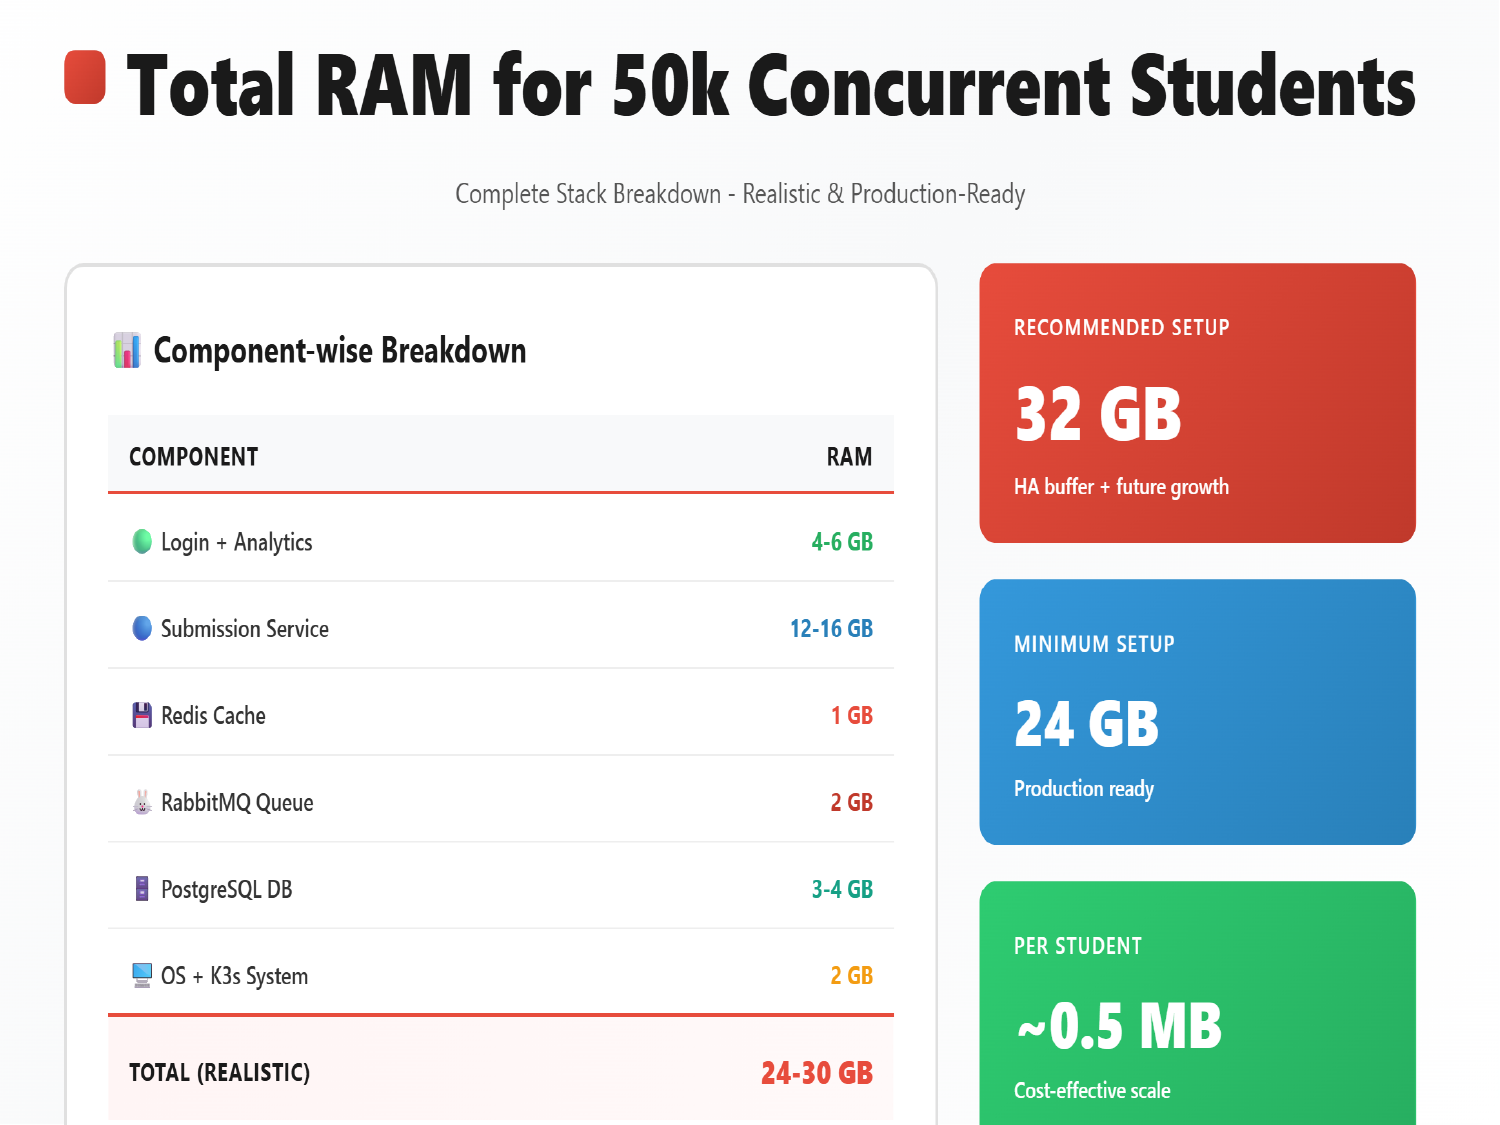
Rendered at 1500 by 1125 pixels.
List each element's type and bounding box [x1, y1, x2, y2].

list [0, 0, 1500, 1125]
